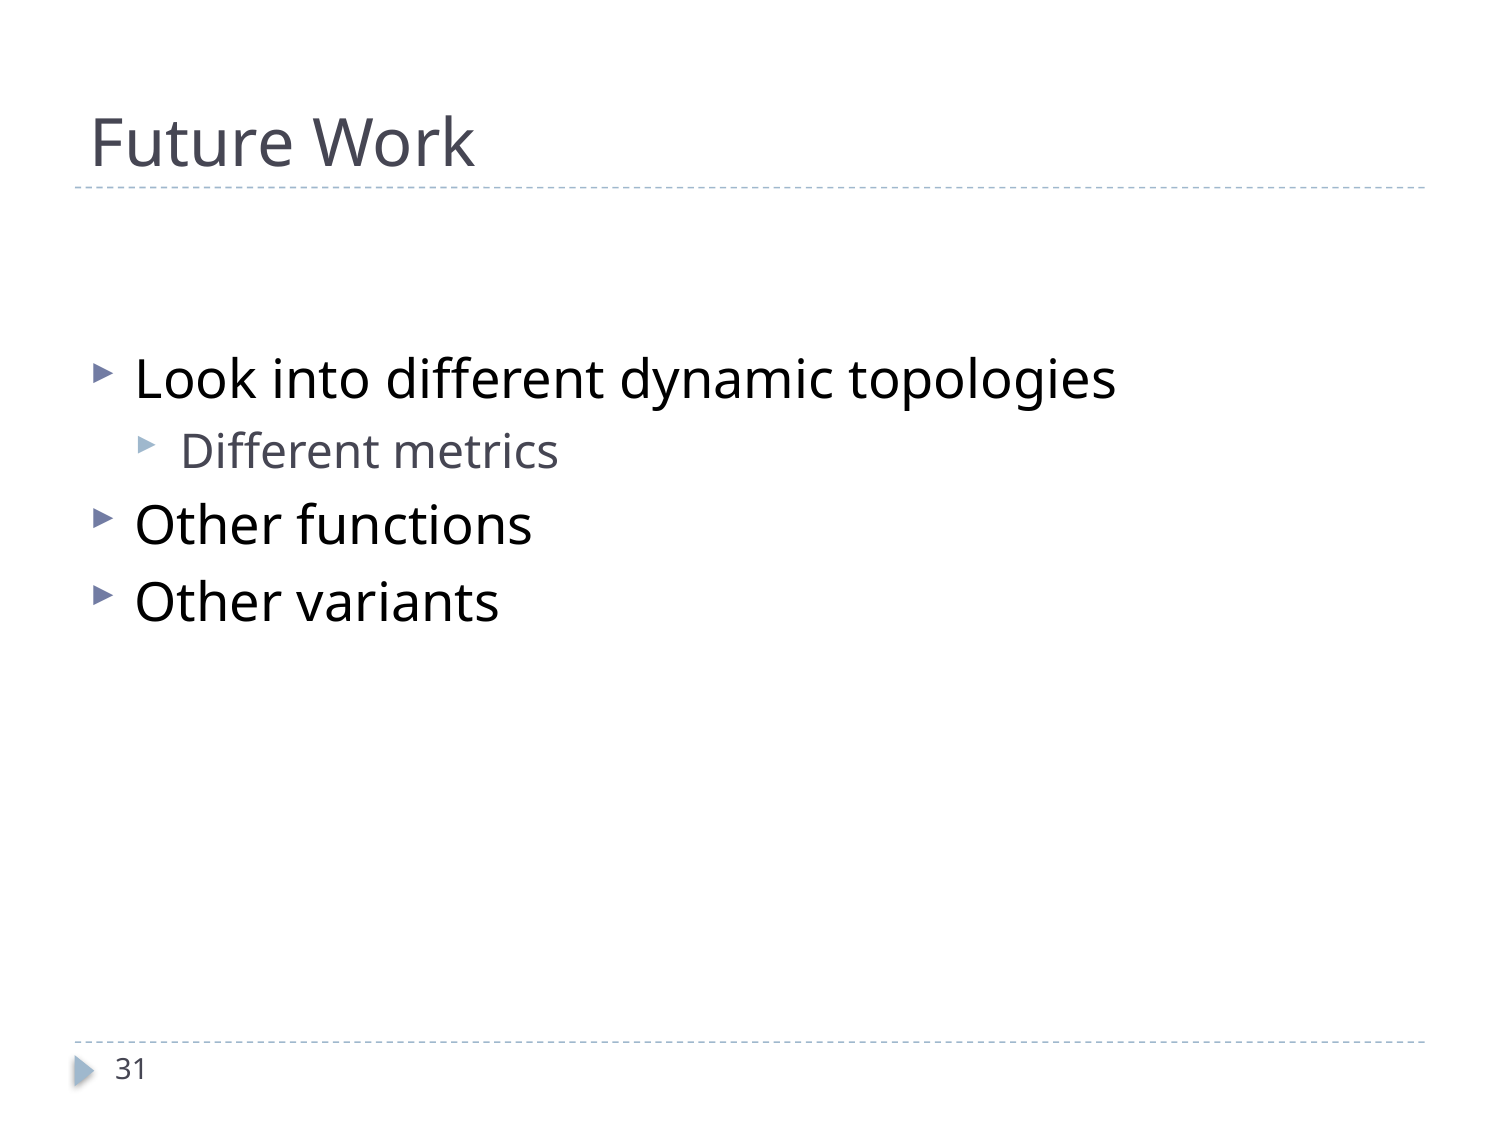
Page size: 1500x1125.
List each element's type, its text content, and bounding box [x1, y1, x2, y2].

title Future Work [75, 24, 1425, 188]
slide_number 31 [100, 1042, 426, 1103]
list Look into different dynamic topologies Different metrics Other functions Other variants [75, 337, 1425, 1010]
